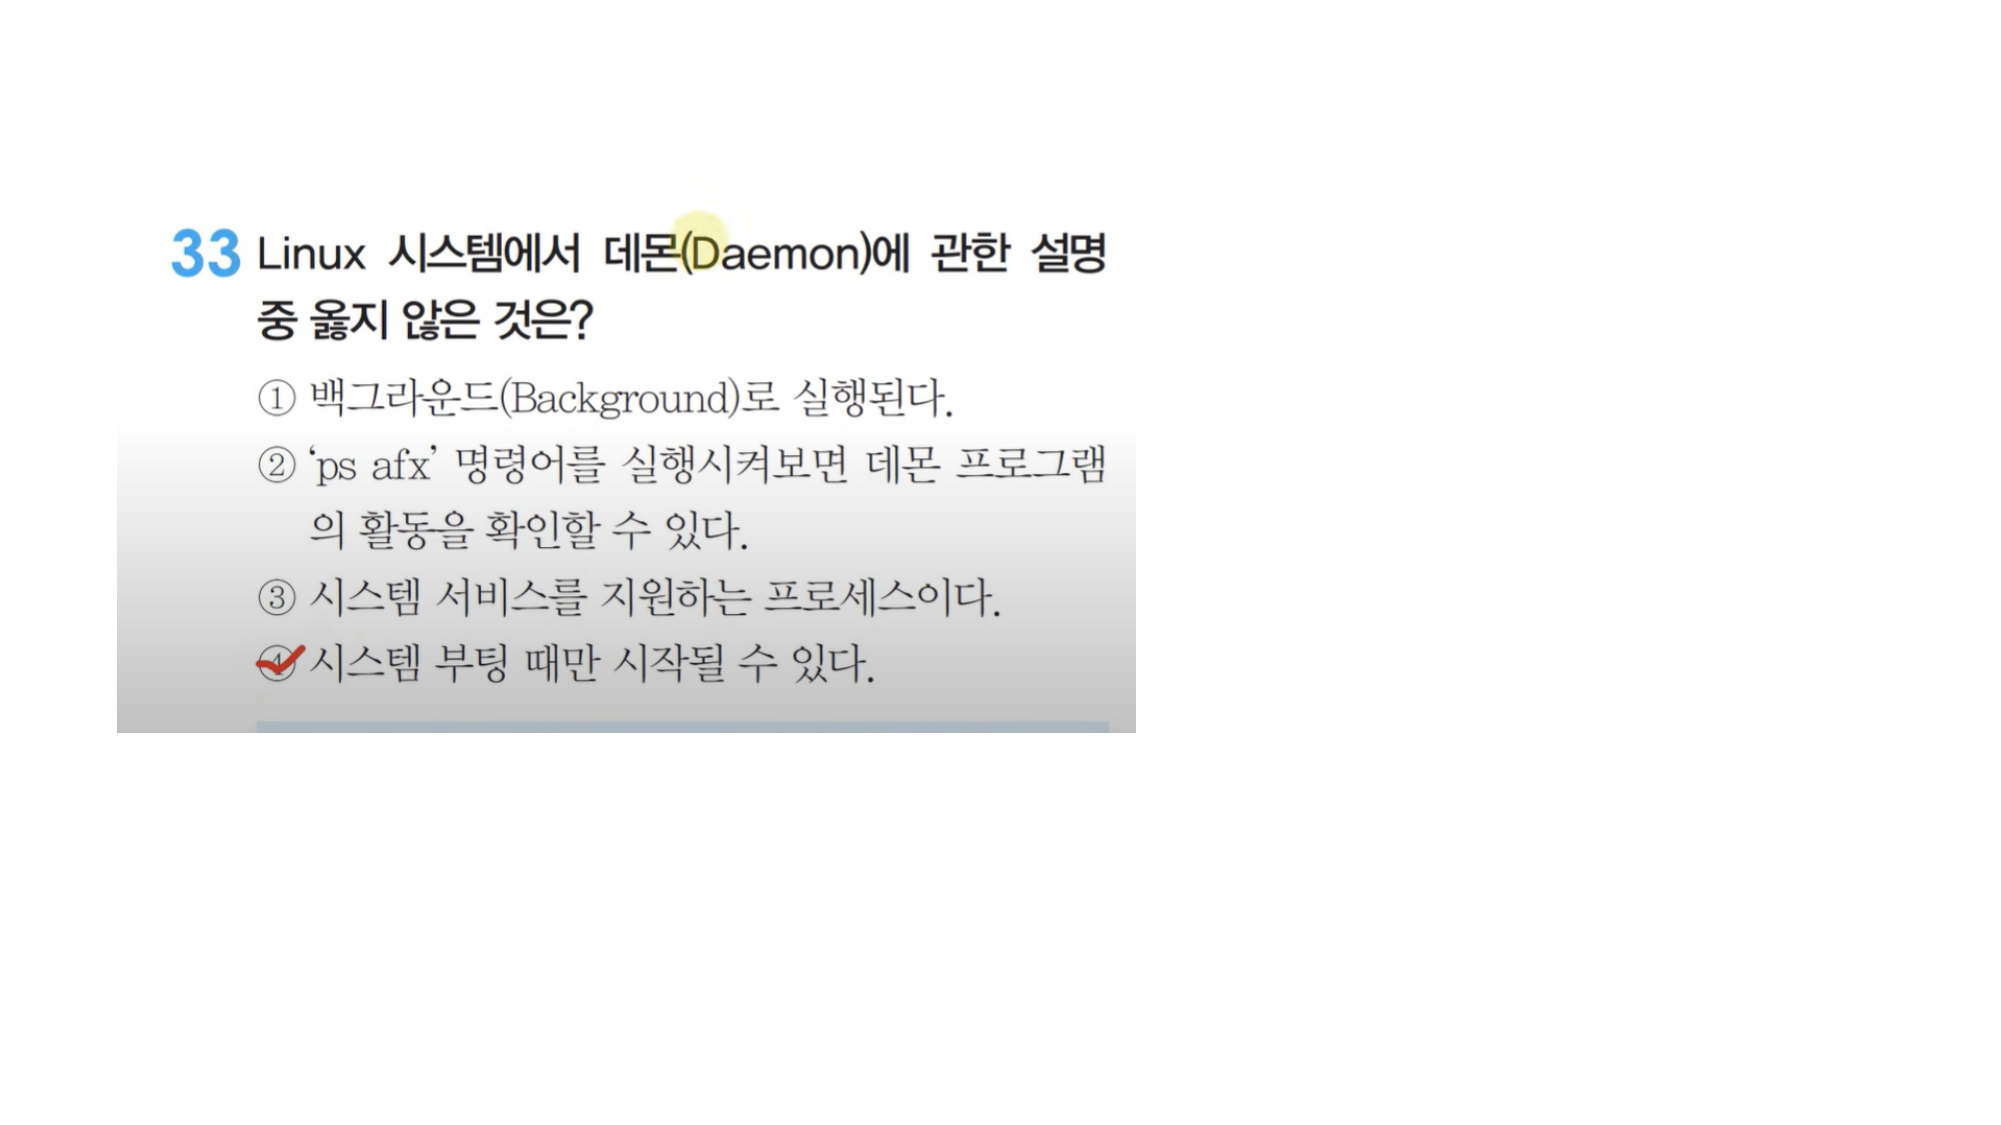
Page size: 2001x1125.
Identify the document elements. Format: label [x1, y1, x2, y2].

picture [117, 144, 1136, 733]
